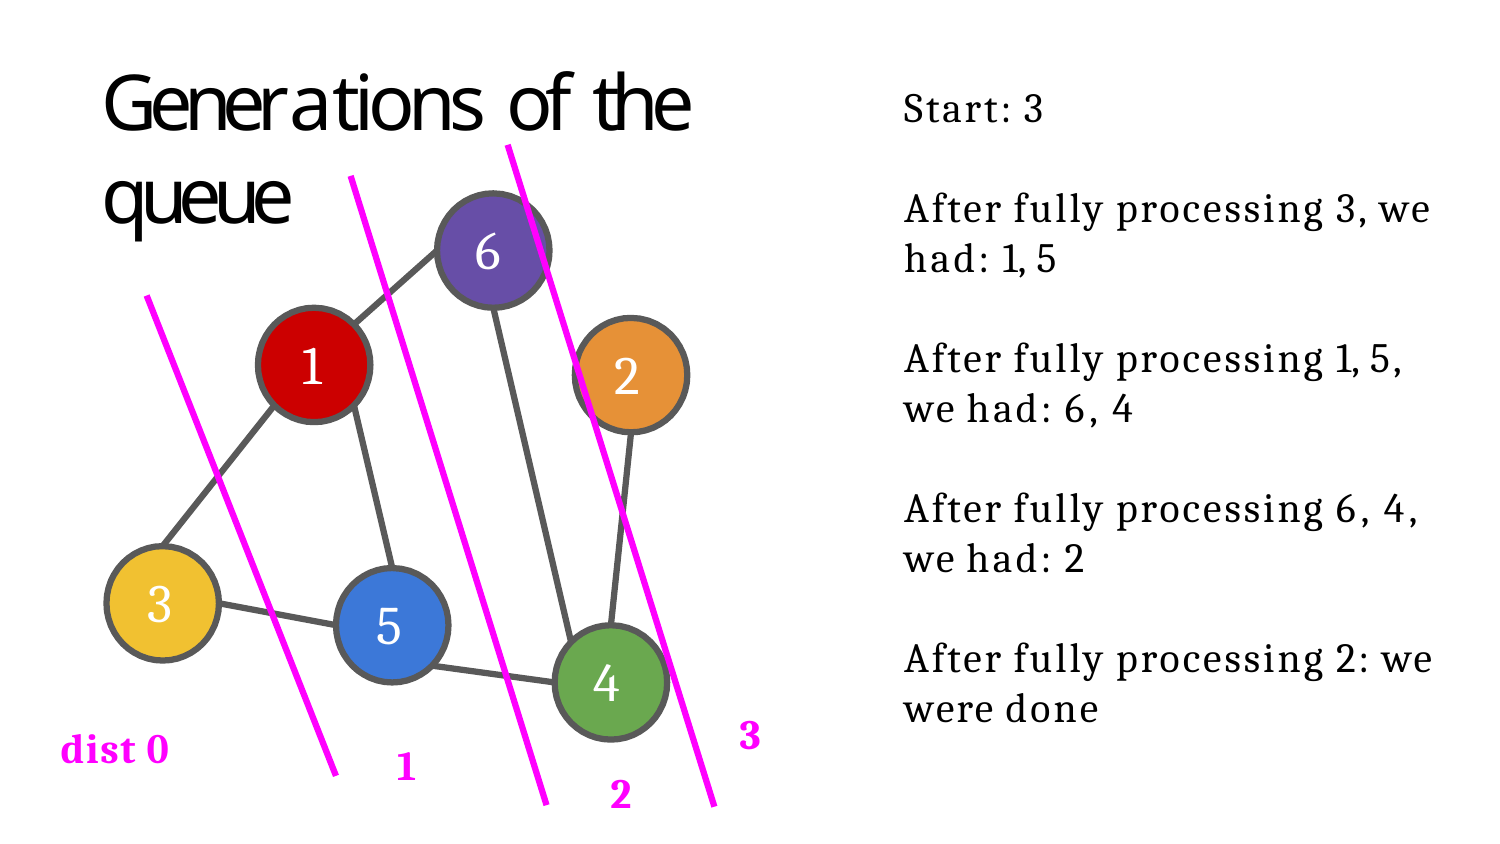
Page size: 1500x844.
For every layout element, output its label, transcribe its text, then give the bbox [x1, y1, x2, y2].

text_box After fully processing 6, 4, we had: 2 [902, 478, 1451, 581]
text_box After fully processing 3, we had: 1, 5 [902, 178, 1463, 281]
text_box Start: 3 [902, 78, 1055, 131]
text_box dist 0 [58, 720, 138, 773]
text_box After fully processing 2: we were done [902, 628, 1465, 731]
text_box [143, 141, 718, 811]
text_box 3 [737, 705, 766, 758]
text_box After fully processing 1, 5, we had: 6, 4 [902, 328, 1440, 431]
title Generations of the queue [99, 51, 803, 239]
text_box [103, 542, 138, 664]
